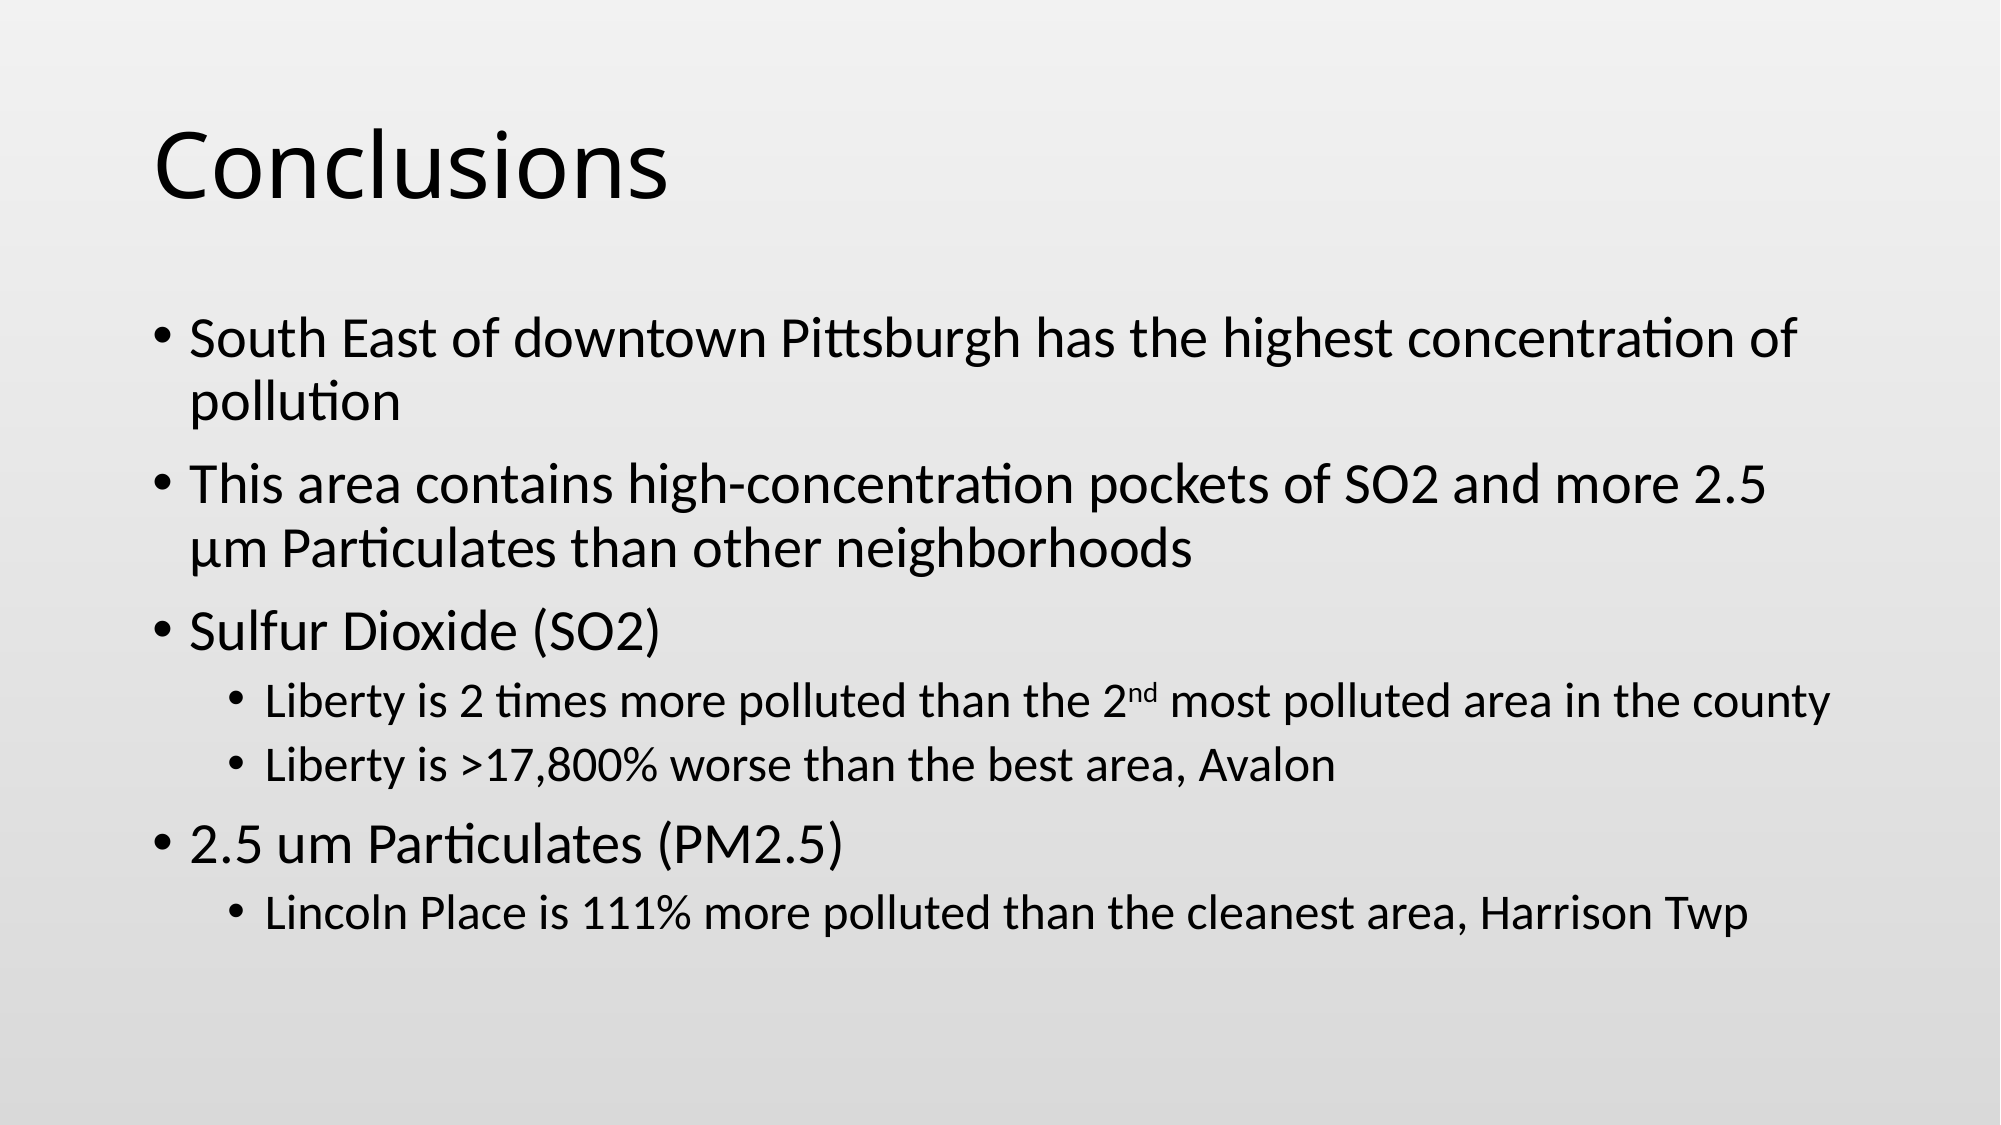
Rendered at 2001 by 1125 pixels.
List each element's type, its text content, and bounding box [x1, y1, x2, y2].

title Conclusions [137, 59, 1863, 278]
list South East of downtown Pittsburgh has the highest concentration of pollution This area contains high-concentration pockets of SO2 and more 2.5 μm Particulates than other neighborhoods Sulfur Dioxide (SO2) Liberty is 2 times more polluted than the 2nd most polluted area in the county Liberty is >17,800% worse than the best area, Avalon 2.5 um Particulates (PM2.5) Lincoln Place is 111% more polluted than the cleanest area, Harrison Twp [137, 299, 1863, 1066]
